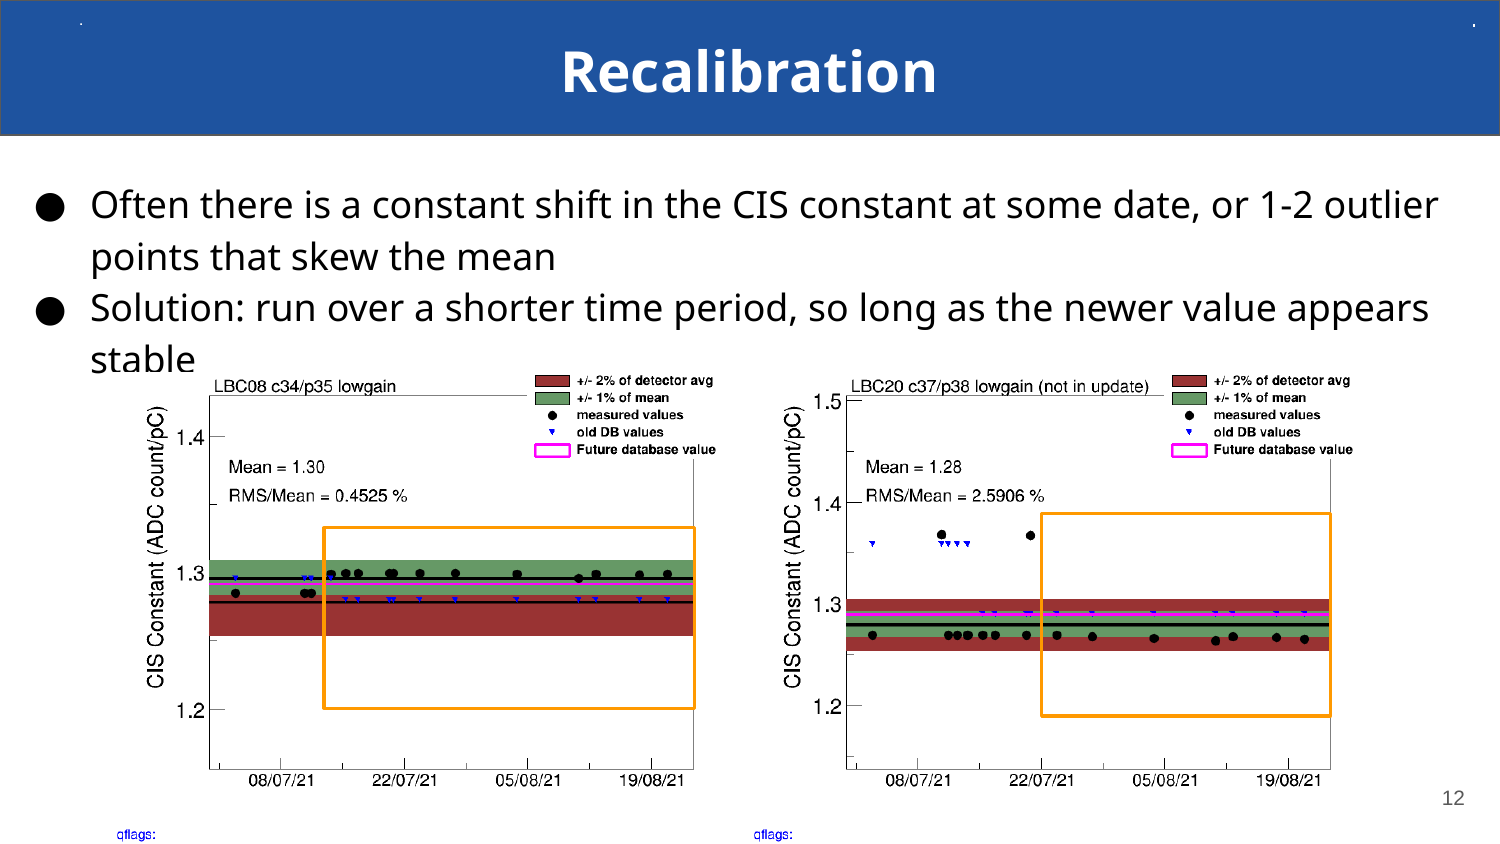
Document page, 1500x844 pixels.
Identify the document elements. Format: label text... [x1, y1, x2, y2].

title Recalibration [74, 20, 1425, 115]
text_box Often there is a constant shift in the CIS constant at some date, or 1-2 outlier points that skew the mean Solution: run over a shorter time period, so long as the newer value appears stable [0, 159, 1500, 765]
text_box [0, 0, 1500, 135]
picture [104, 371, 1396, 844]
slide_number ‹#› [1400, 765, 1480, 830]
